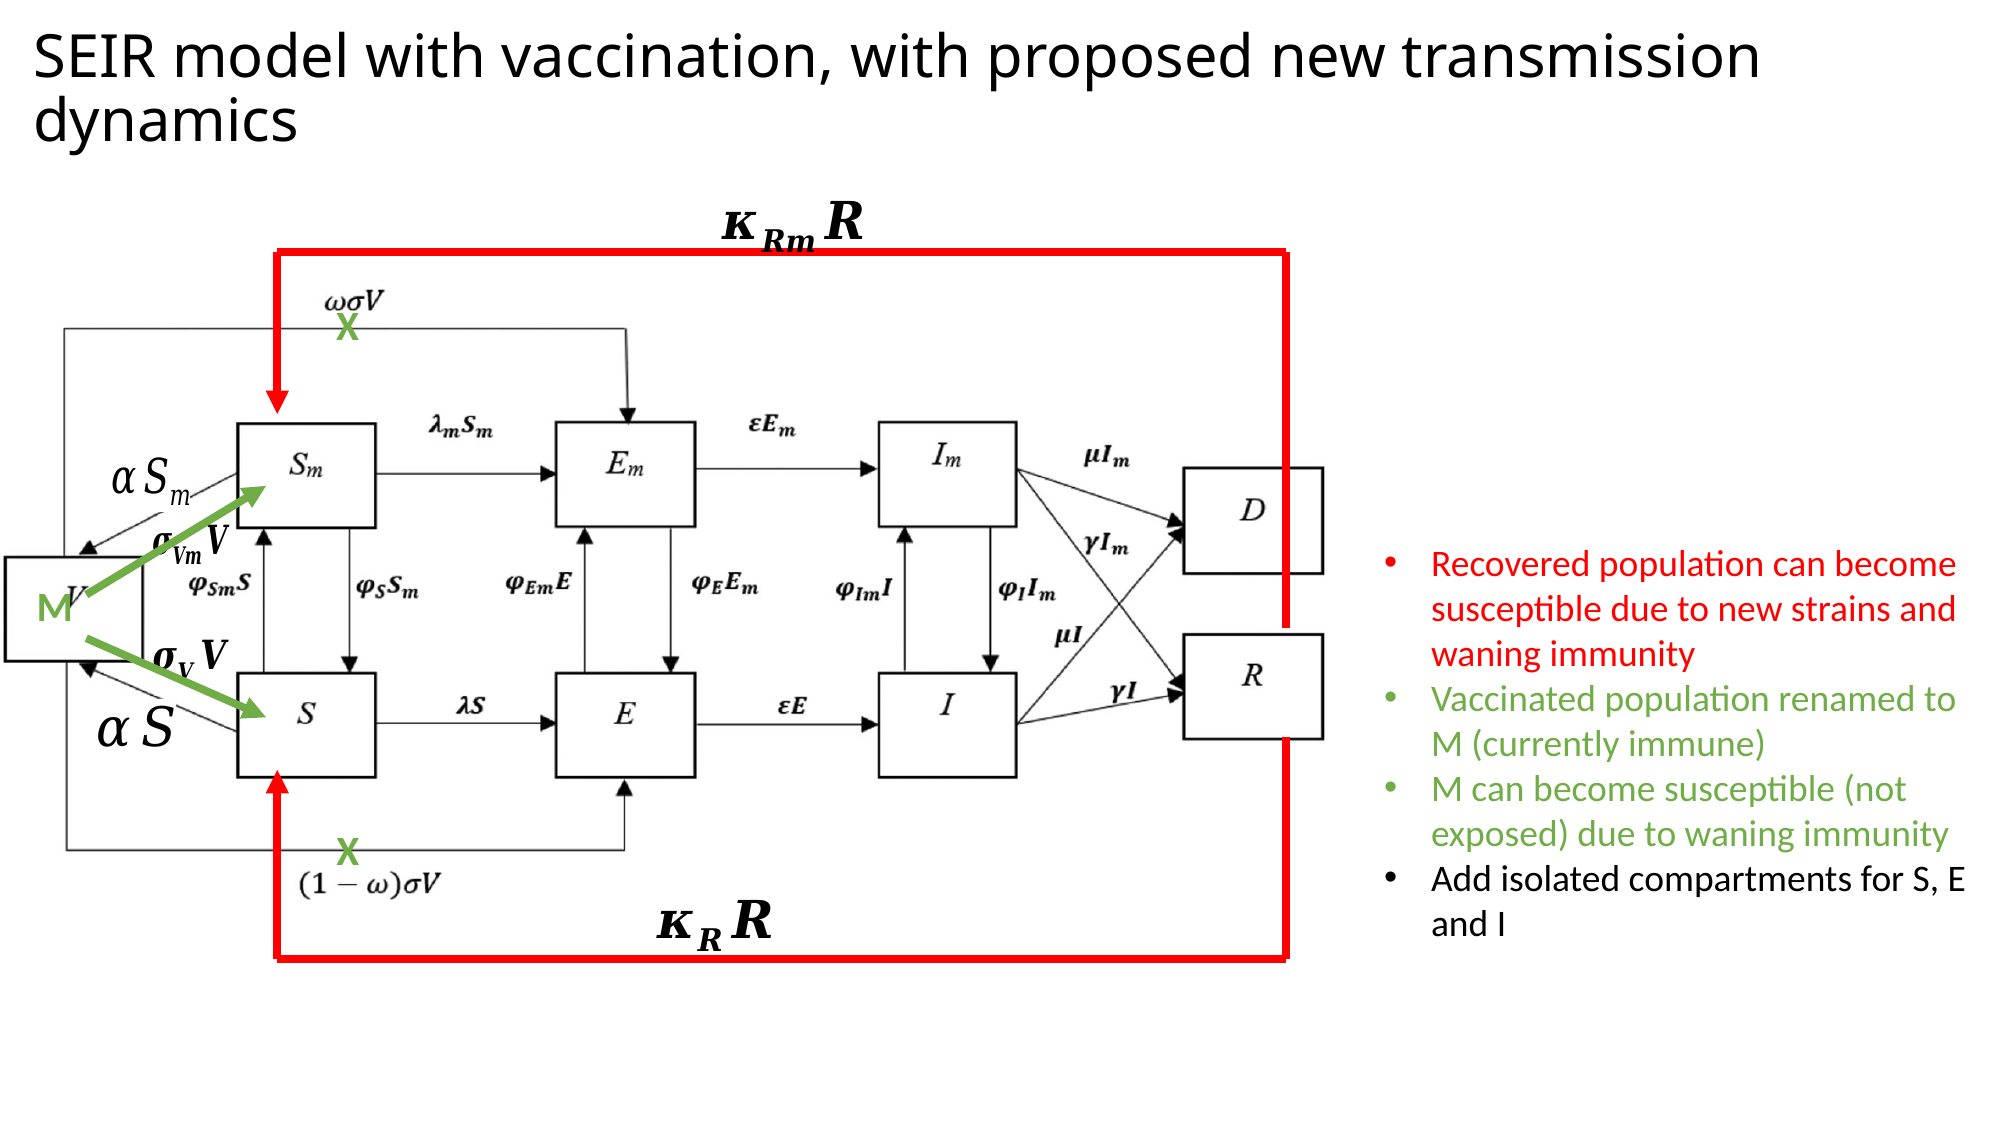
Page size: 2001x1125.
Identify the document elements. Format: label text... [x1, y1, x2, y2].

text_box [86, 638, 267, 718]
text_box Recovered population can become susceptible due to new strains and waning immunity Vaccinated population renamed to M (currently immune) M can become susceptible (not exposed) due to waning immunity Add isolated compartments for S, E and I [1369, 486, 1982, 952]
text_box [0, 193, 1328, 959]
title SEIR model with vaccination, with proposed new transmission dynamics [18, 18, 1982, 163]
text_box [86, 485, 267, 595]
